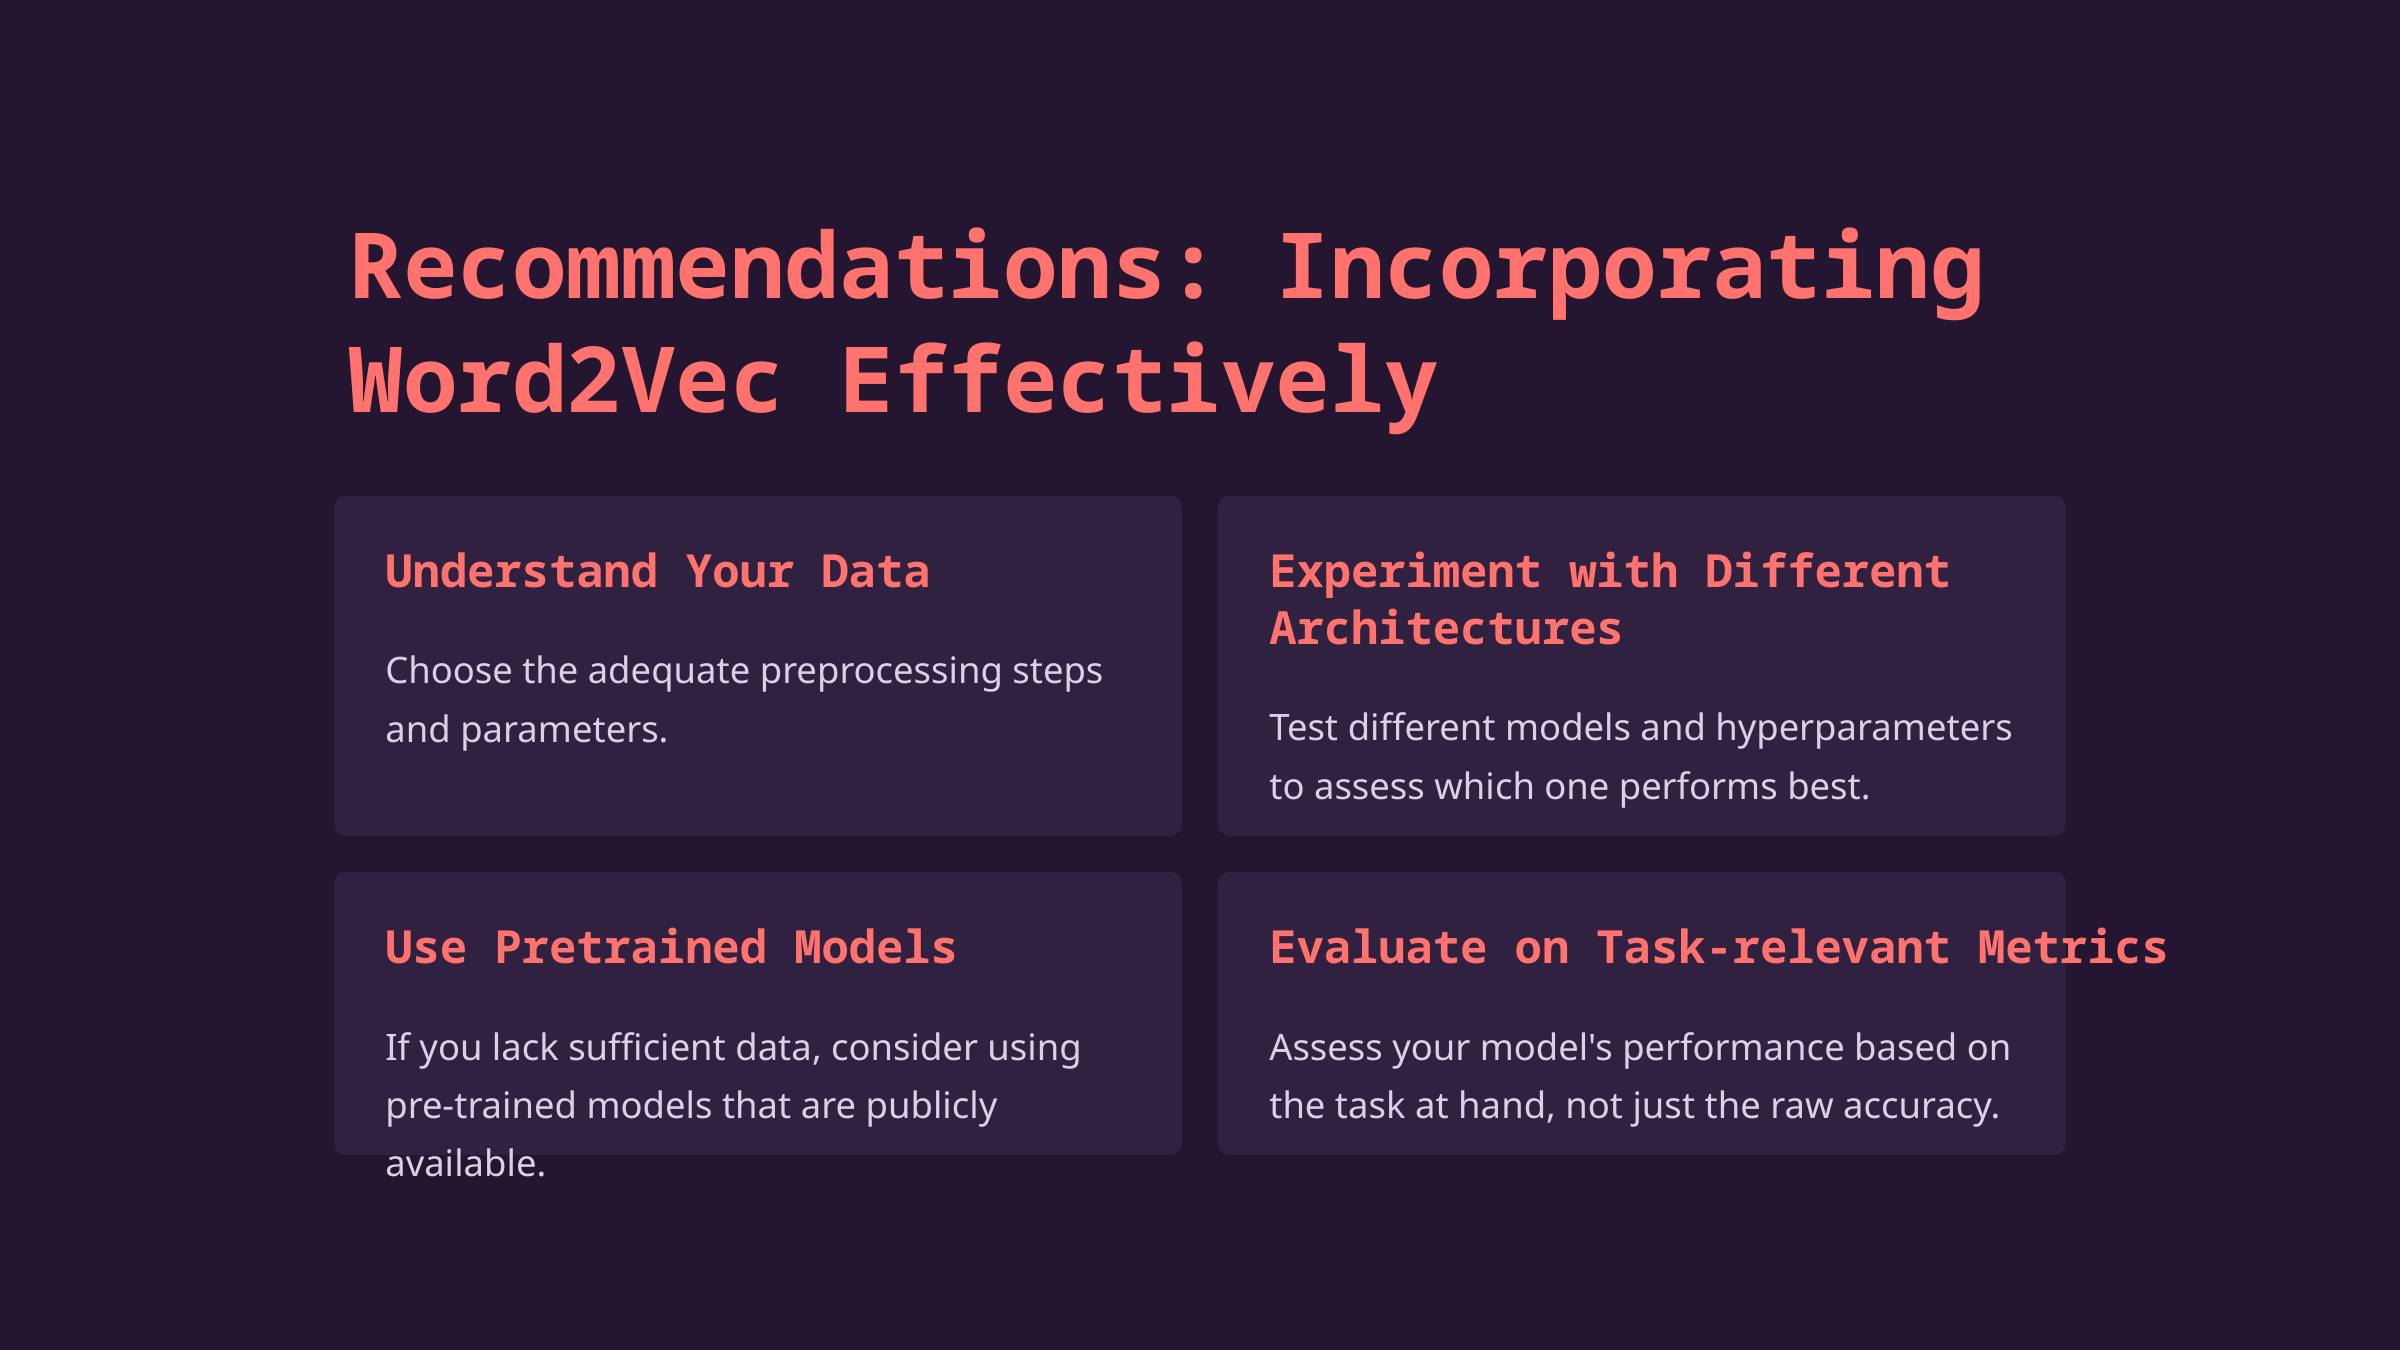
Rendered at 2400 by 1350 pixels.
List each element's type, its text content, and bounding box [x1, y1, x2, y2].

text_box Use Pretrained Models [370, 908, 844, 966]
text_box Evaluate on Task-relevant Metrics [1254, 908, 1998, 966]
text_box Experiment with Different Architectures [1254, 532, 2030, 647]
text_box [334, 495, 1182, 836]
text_box [1218, 872, 2066, 1155]
text_box Test different models and hyperparameters to assess which one performs best. [1254, 682, 2030, 800]
text_box Assess your model's performance based on the task at hand, not just the raw accuracy. [1254, 1001, 2030, 1119]
text_box [0, 0, 2400, 1350]
text_box Recommendations: Incorporating Word2Vec Effectively [334, 195, 2066, 423]
text_box [1218, 495, 2066, 836]
text_box If you lack sufficient data, consider using pre-trained models that are publicly available. [370, 1001, 1162, 1119]
text_box [334, 872, 1182, 1155]
text_box Choose the adequate preprocessing steps and parameters. [370, 625, 1146, 743]
text_box Understand Your Data [370, 532, 821, 590]
